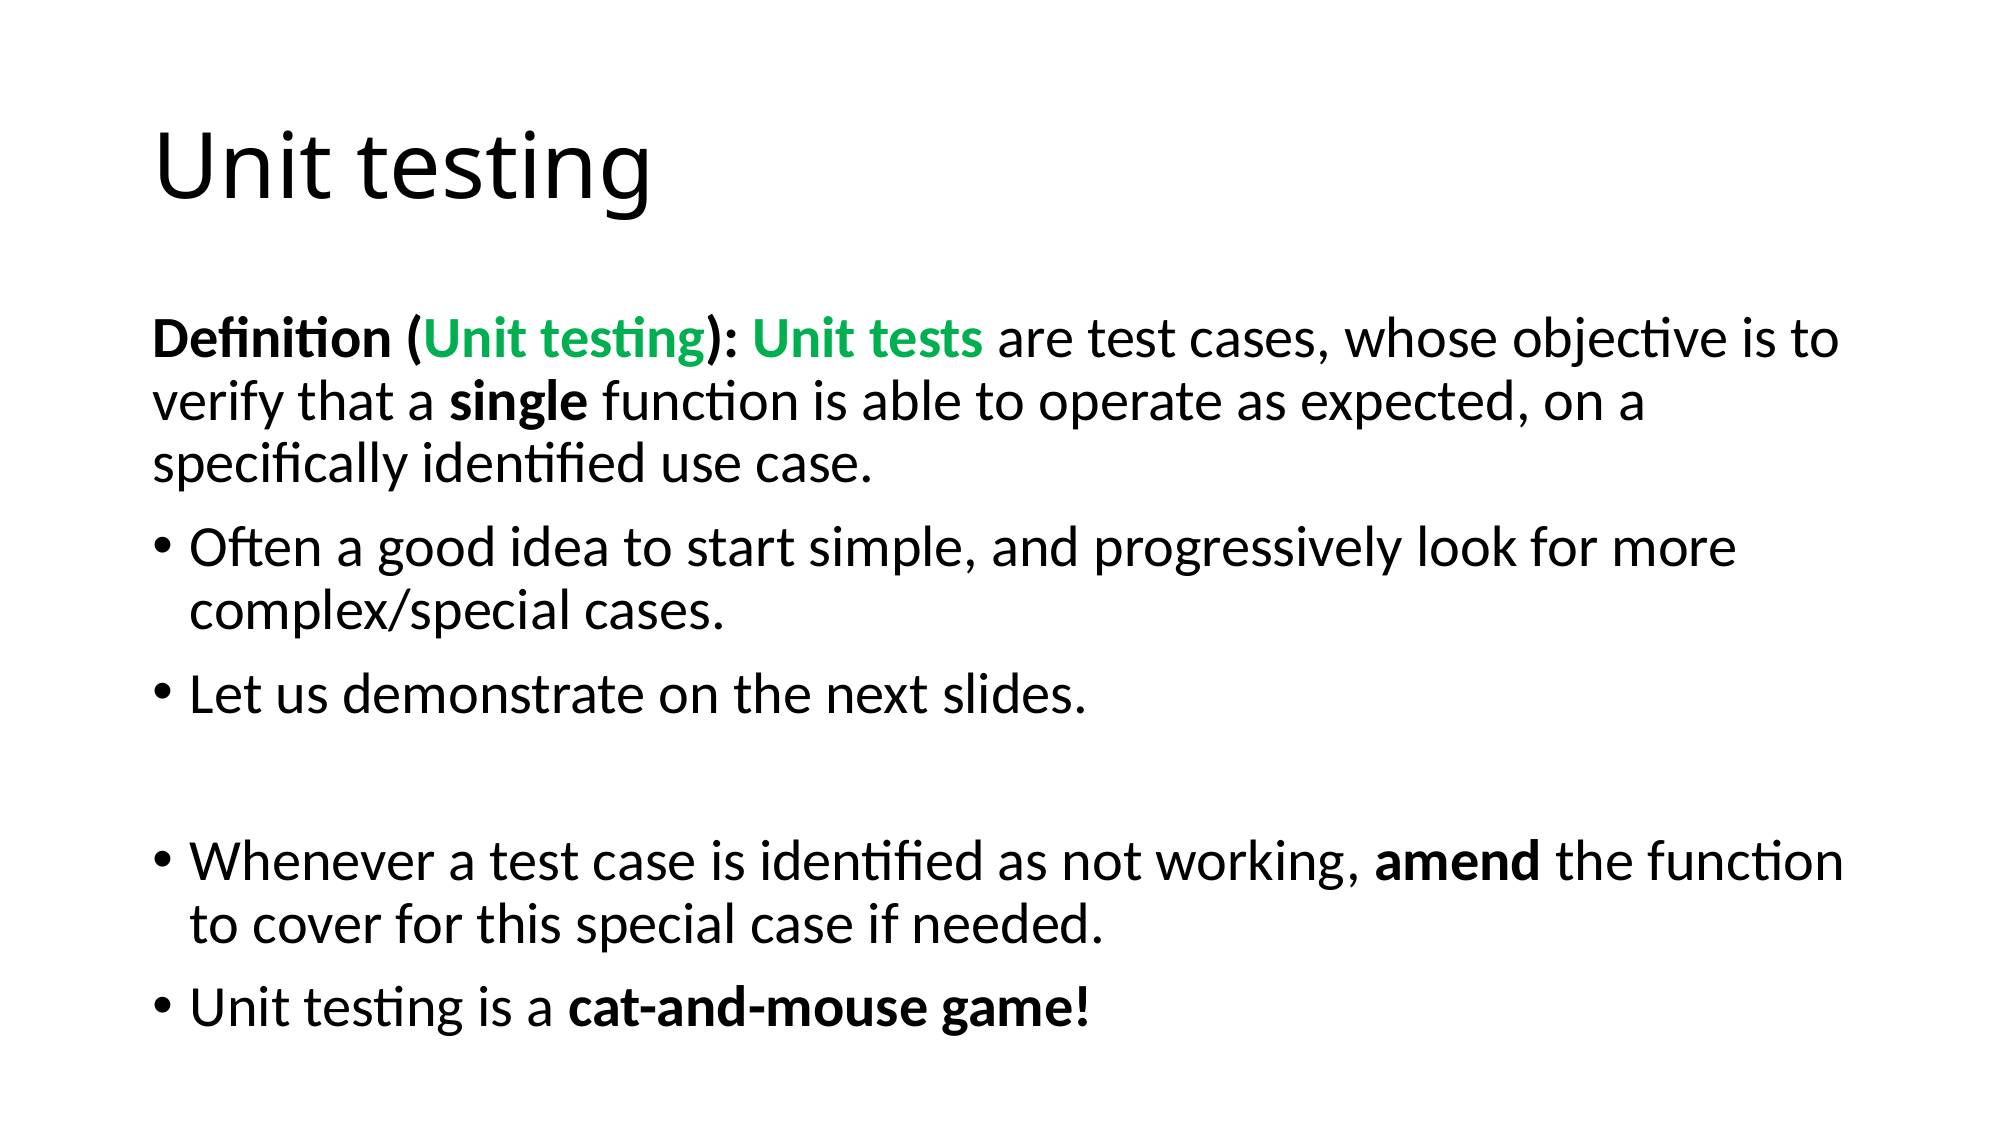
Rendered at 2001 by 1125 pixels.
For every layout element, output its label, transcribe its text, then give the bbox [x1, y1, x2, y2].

title Unit testing [137, 59, 1863, 278]
list Definition (Unit testing): Unit tests are test cases, whose objective is to verify that a single function is able to operate as expected, on a specifically identified use case. Often a good idea to start simple, and progressively look for more complex/special cases. Let us demonstrate on the next slides. Whenever a test case is identified as not working, amend the function to cover for this special case if needed. Unit testing is a cat-and-mouse game! [137, 299, 1863, 1125]
